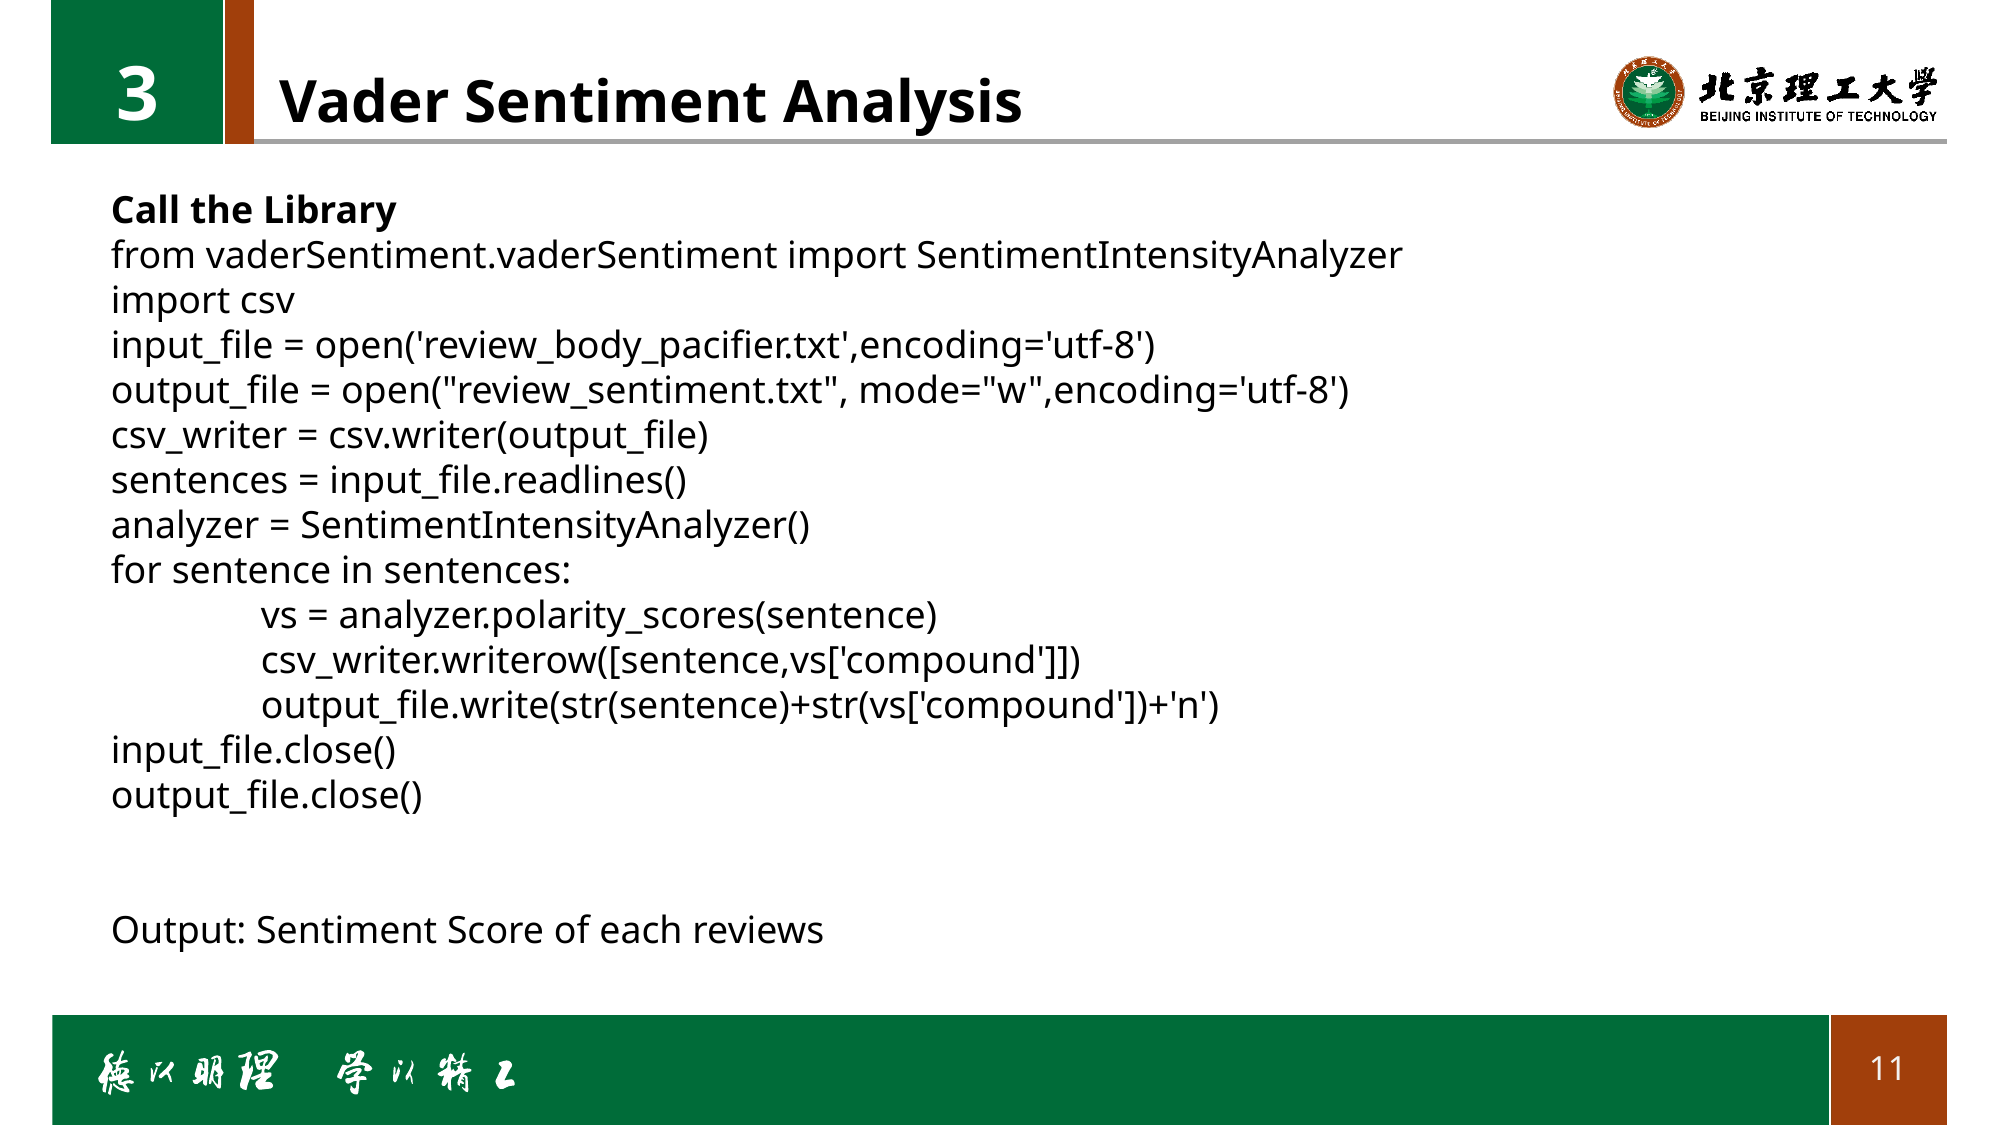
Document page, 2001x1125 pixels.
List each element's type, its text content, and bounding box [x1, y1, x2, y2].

title Vader Sentiment Analysis [265, 35, 1955, 220]
text_box Call the Library from vaderSentiment.vaderSentiment import SentimentIntensityAnalyzer import csv input_file = open('review_body_pacifier.txt',encoding='utf-8') output_file = open("review_sentiment.txt", mode="w",encoding='utf-8') csv_writer = csv.writer(output_file) sentences = input_file.readlines() analyzer = SentimentIntensityAnalyzer() for sentence in sentences: vs = analyzer.polarity_scores(sentence) csv_writer.writerow([sentence,vs['compound']]) output_file.write(str(sentence)+str(vs['compound'])+'n') input_file.close() output_file.close() Output: Sentiment Score of each reviews [96, 178, 1926, 959]
text_box 3 [58, 38, 218, 144]
